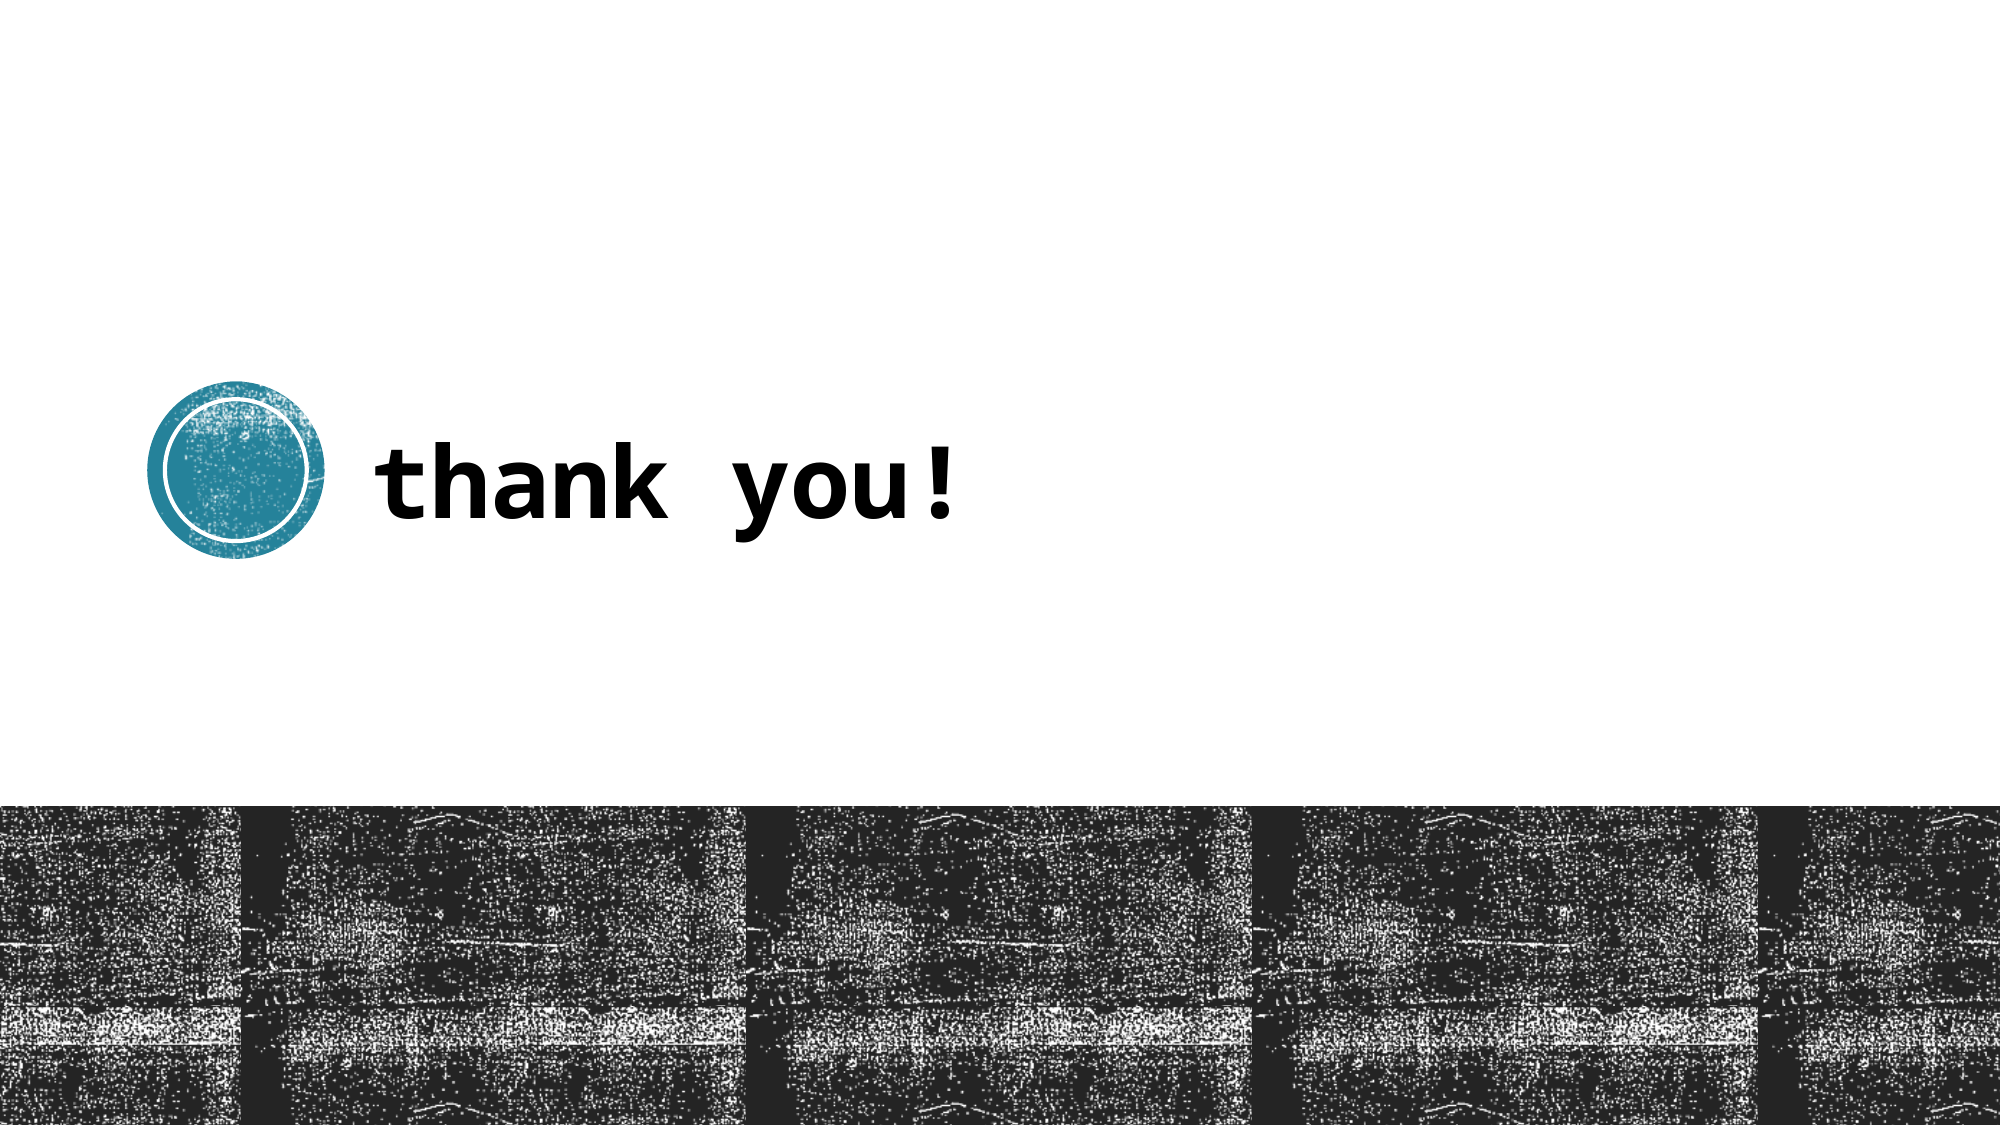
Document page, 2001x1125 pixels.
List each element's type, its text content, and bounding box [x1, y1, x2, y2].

title thank you! [355, 201, 1878, 779]
